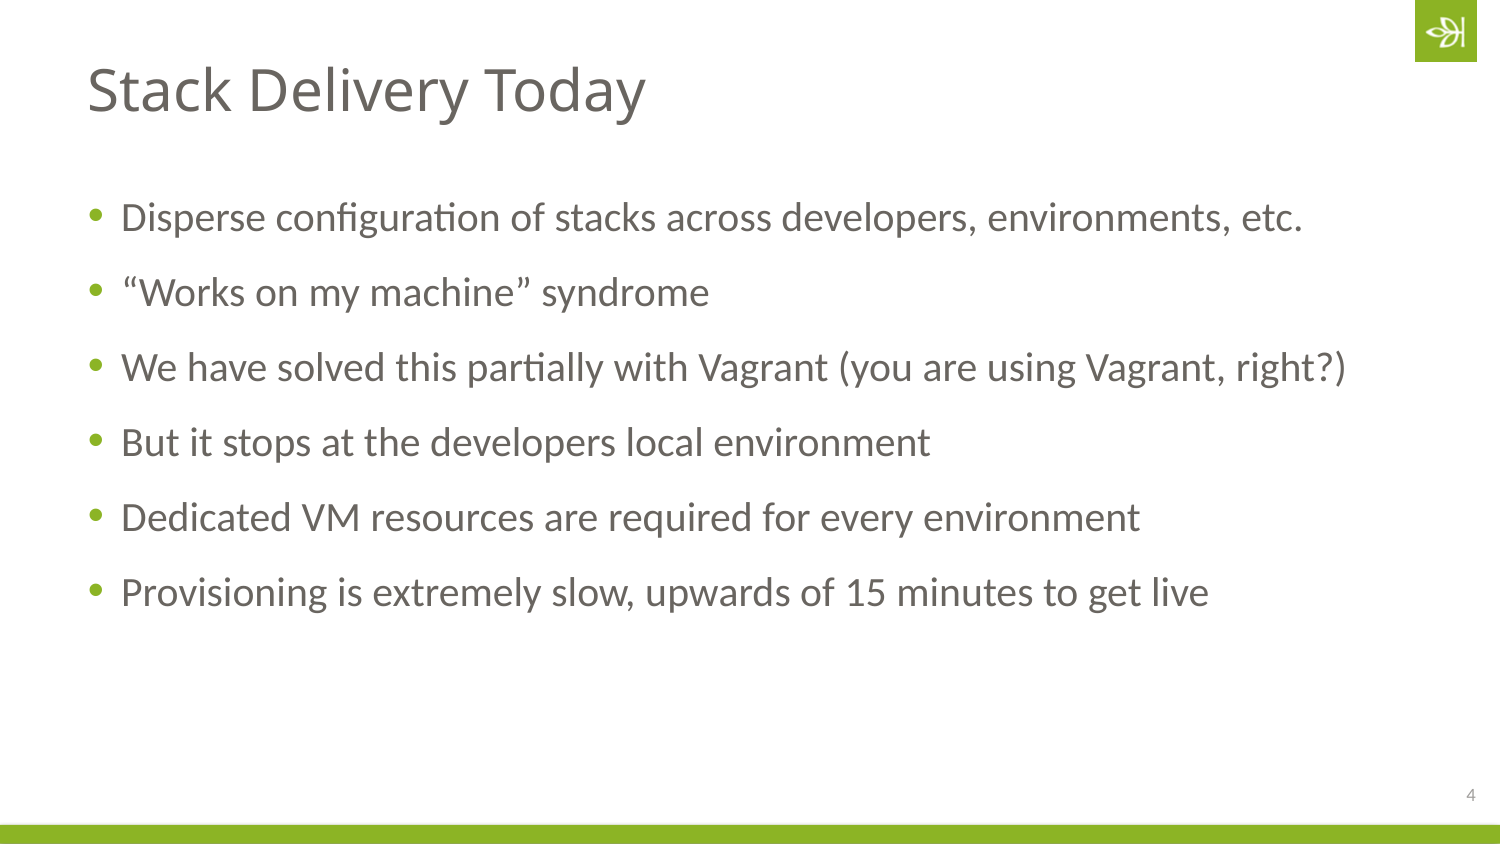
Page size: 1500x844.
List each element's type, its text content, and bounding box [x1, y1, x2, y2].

title Stack Delivery Today [74, 54, 1396, 184]
slide_number 4 [1446, 782, 1476, 815]
picture [1415, 0, 1477, 62]
list Disperse configuration of stacks across developers, environments, etc. “Works on my machine” syndrome We have solved this partially with Vagrant (you are using Vagrant, right?) But it stops at the developers local environment Dedicated VM resources are required for every environment Provisioning is extremely slow, upwards of 15 minutes to get live [74, 183, 1394, 719]
